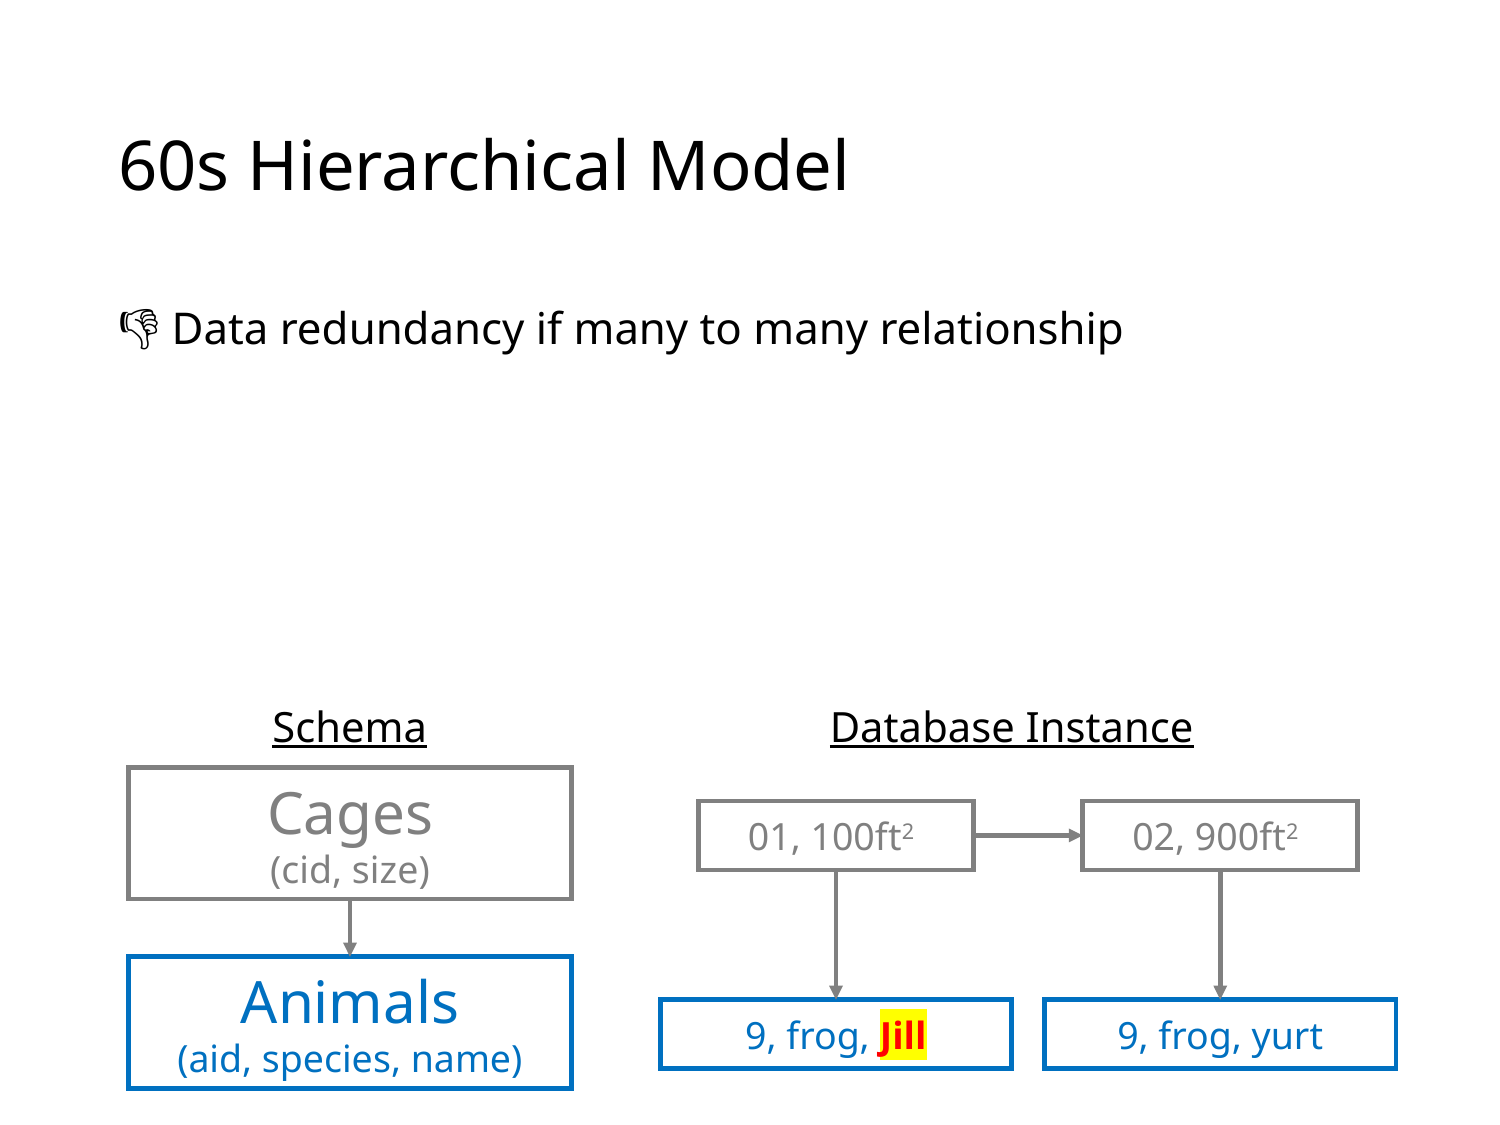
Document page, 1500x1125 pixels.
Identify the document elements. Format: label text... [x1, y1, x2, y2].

text_box 9, frog, yurt [1043, 999, 1397, 1070]
title 60s Hierarchical Model [103, 59, 1397, 278]
text_box 01, 100ft2 [697, 800, 974, 871]
text_box Schema [257, 693, 443, 758]
text_box 02, 900ft2 [1082, 800, 1359, 871]
text_box 9, frog, Jill [659, 999, 1013, 1070]
text_box Database Instance [815, 693, 1209, 758]
text_box Animals (aid, species, name) [127, 956, 573, 1089]
text_box Cages (cid, size) [127, 766, 573, 900]
list 👎 Data redundancy if many to many relationship [103, 299, 1397, 1014]
